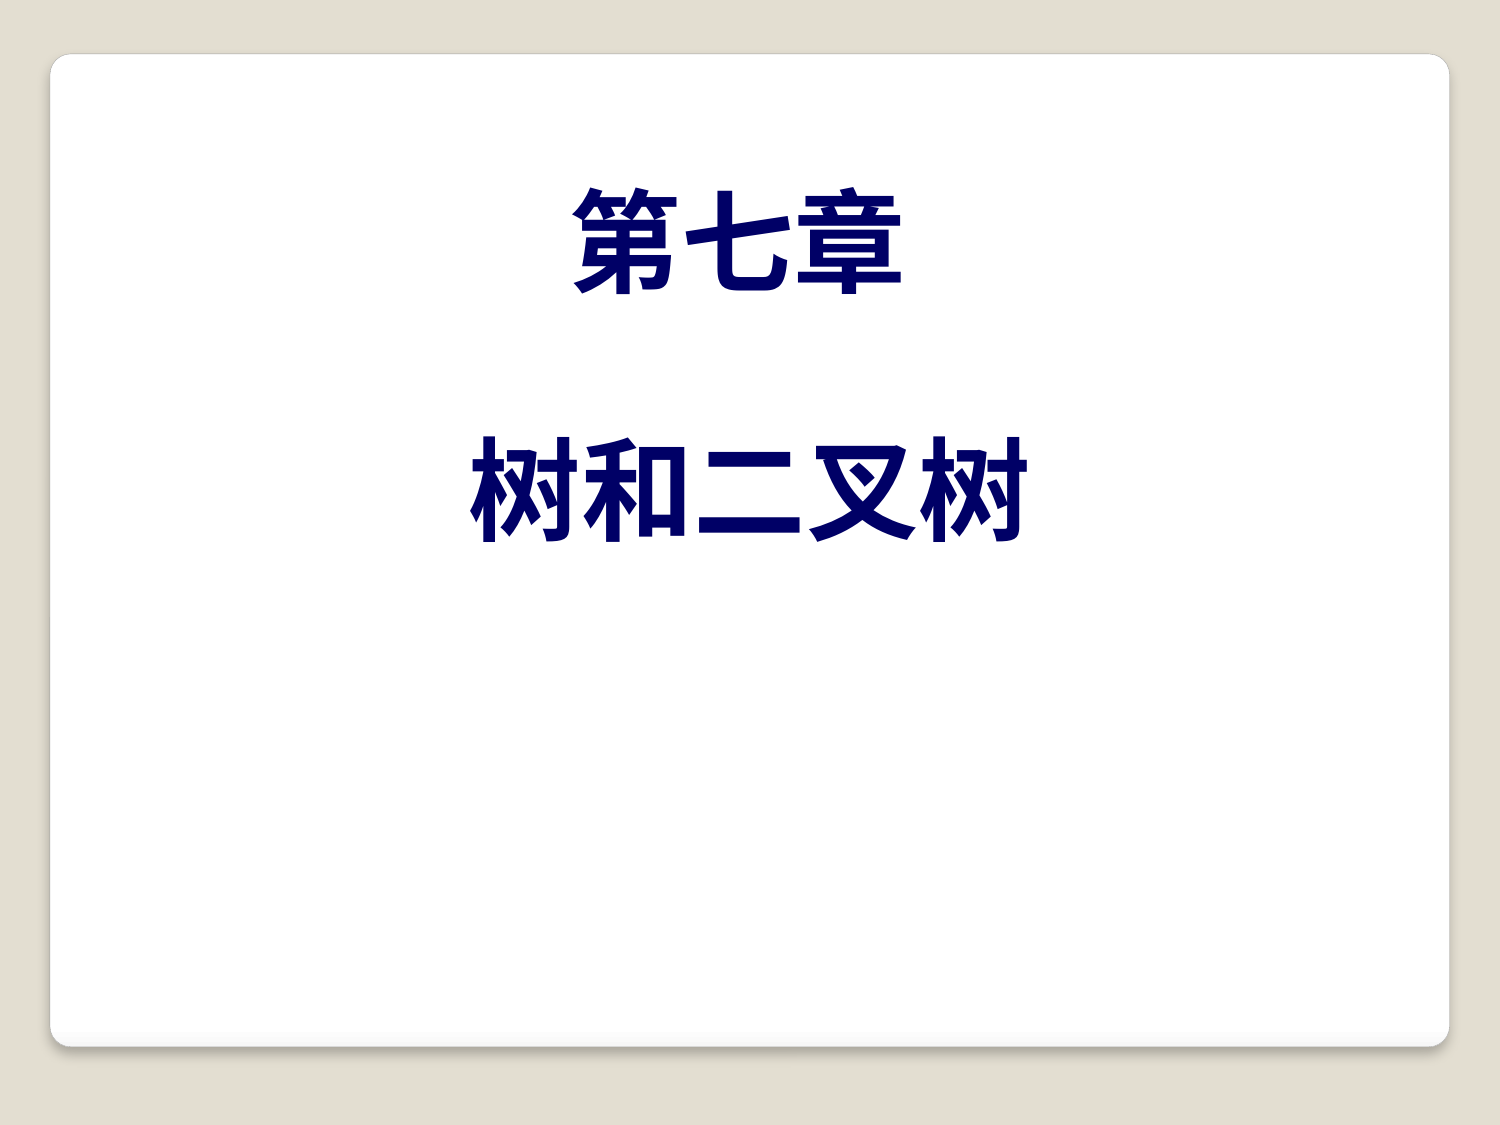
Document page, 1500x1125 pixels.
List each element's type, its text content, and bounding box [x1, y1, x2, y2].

text_box 第七章 树和二叉树 [68, 164, 1432, 563]
